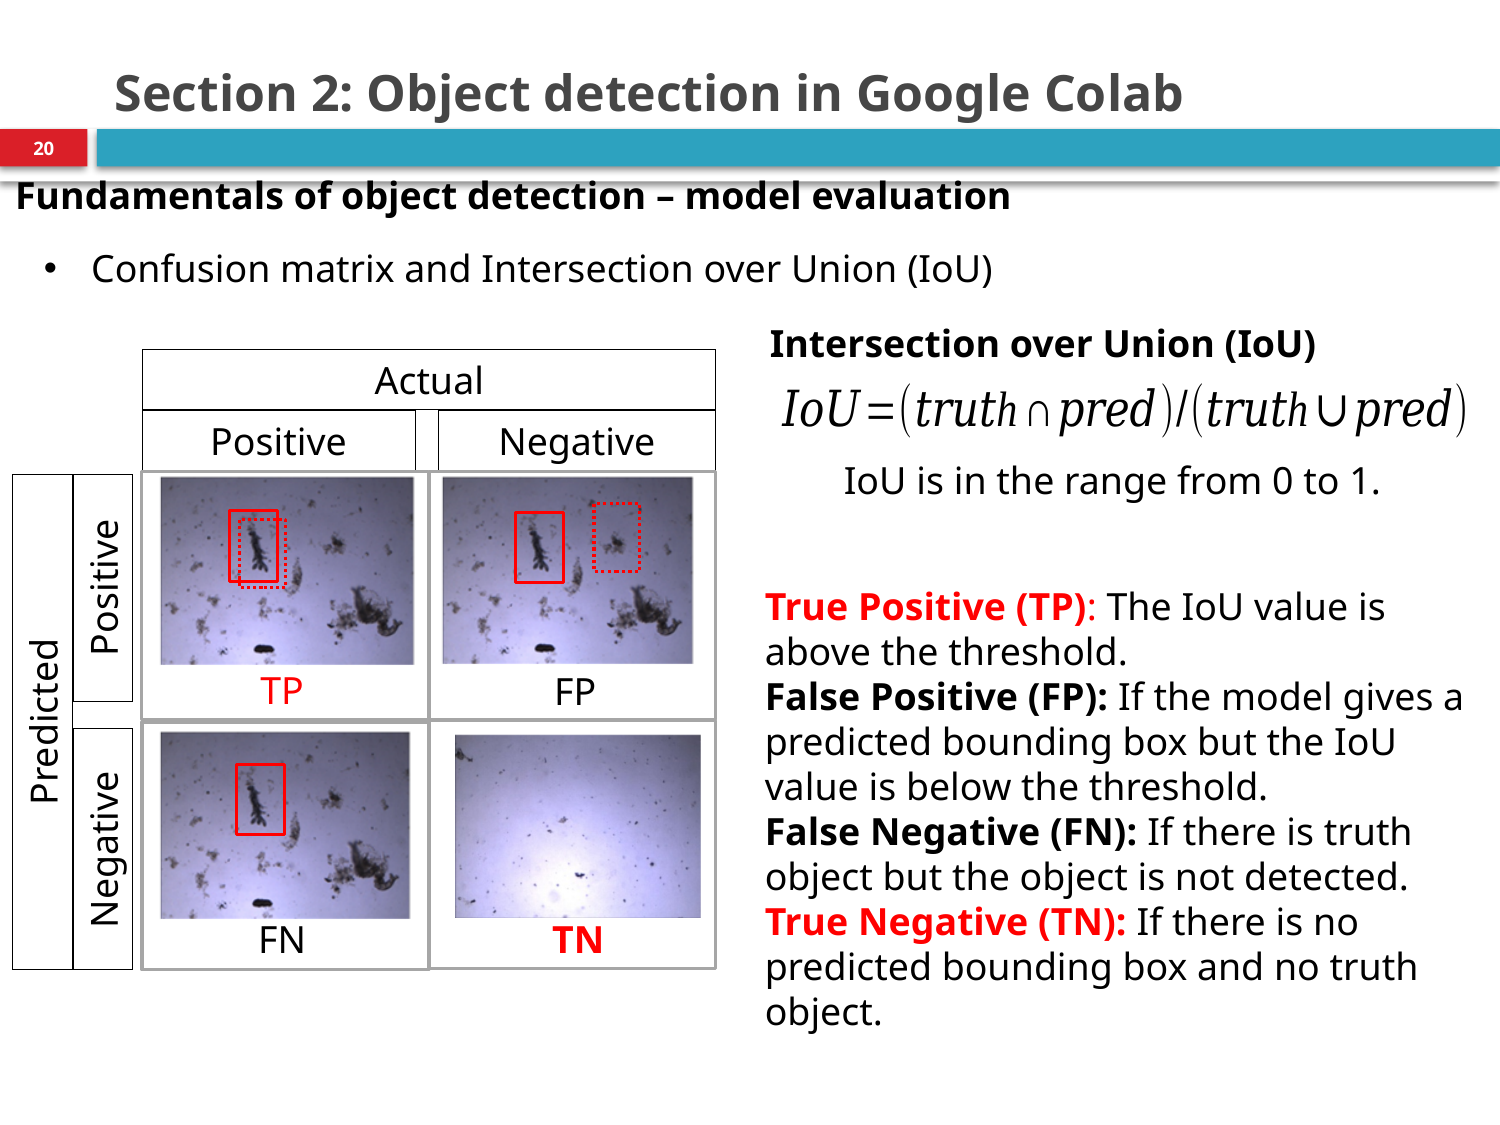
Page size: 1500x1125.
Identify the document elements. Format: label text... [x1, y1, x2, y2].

text_box IoU is in the range from 0 to 1. [828, 449, 1397, 510]
text_box Intersection over Union (IoU) [755, 312, 1332, 373]
text_box Fundamentals of object detection – model evaluation [0, 164, 1028, 225]
text_box [427, 719, 717, 970]
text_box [438, 473, 696, 670]
text_box Confusion matrix and Intersection over Union (IoU) [29, 237, 1009, 298]
text_box Positive [142, 410, 416, 470]
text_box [155, 472, 416, 670]
text_box [140, 720, 431, 971]
text_box Negative [438, 410, 716, 470]
text_box [428, 470, 717, 719]
picture [455, 733, 701, 919]
text_box Predicted [12, 474, 73, 970]
text_box [140, 470, 428, 720]
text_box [155, 728, 413, 924]
text_box True Positive (TP): The IoU value is above the threshold. False Positive (FP): If the model gives a predicted bounding box but the IoU value is below the threshold. False Negative (FN): If there is truth object but the object is not detected. True Negative (TN): If there is no predicted bounding box and no truth object. [749, 576, 1500, 1041]
text_box Actual [142, 349, 716, 410]
text_box Positive [73, 474, 133, 702]
title Section 2: Object detection in Google Colab [99, 25, 1438, 129]
slide_number 20 [0, 129, 88, 164]
text_box Negative [73, 728, 133, 970]
